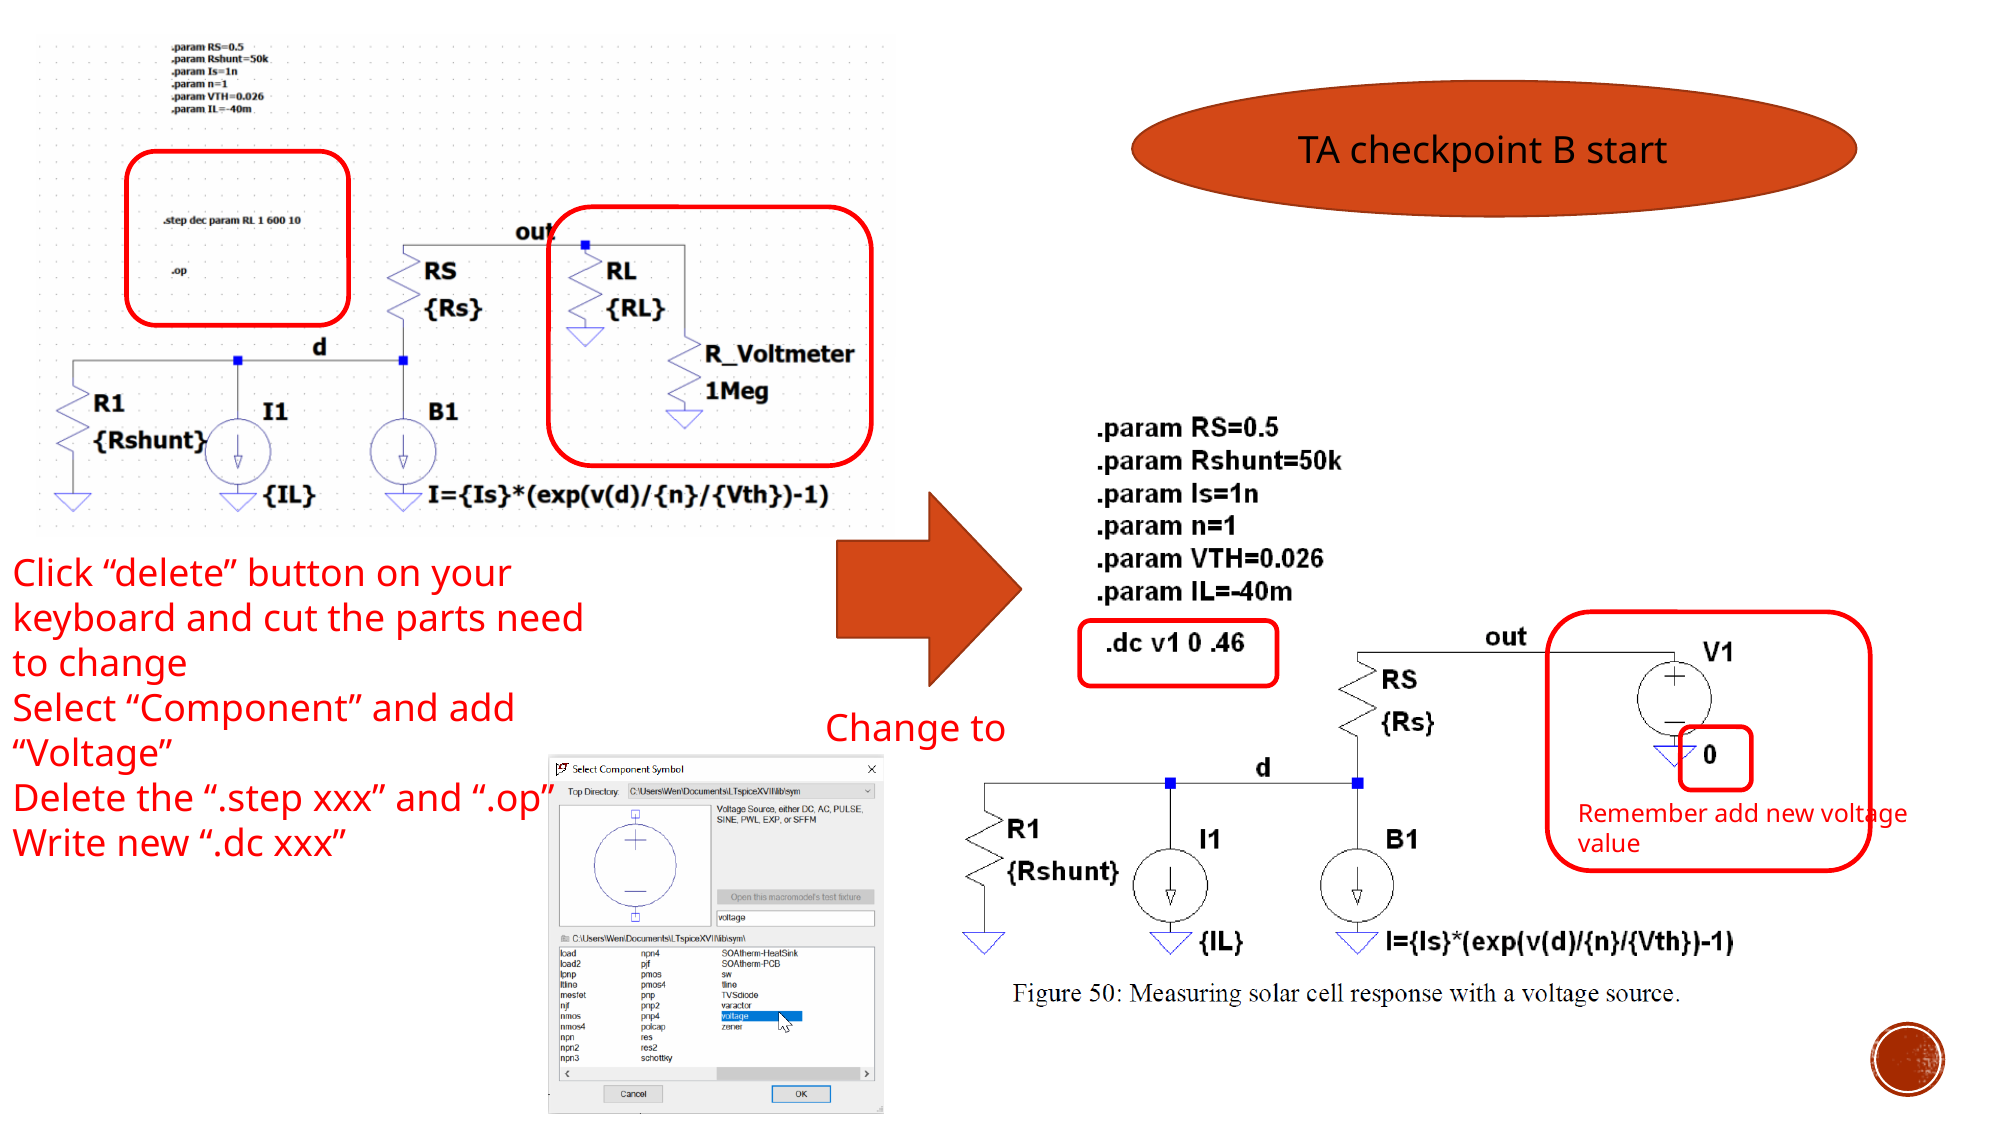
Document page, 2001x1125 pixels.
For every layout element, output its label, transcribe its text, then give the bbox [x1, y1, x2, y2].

picture [36, 34, 1820, 1045]
text_box [1820, 610, 1872, 789]
text_box Change to [810, 696, 895, 757]
text_box [1131, 79, 1858, 218]
text_box [836, 539, 894, 639]
text_box Remember add new voltage value [1820, 789, 1989, 865]
text_box Click “delete” button on your keyboard and cut the parts need to change Select “Component” and add “Voltage” Delete the “.step xxx” and “.op” Write new “.dc xxx” [0, 541, 619, 871]
picture [548, 754, 884, 1114]
text_box [1820, 865, 1851, 872]
text_box TA checkpoint B start [1283, 118, 1752, 179]
